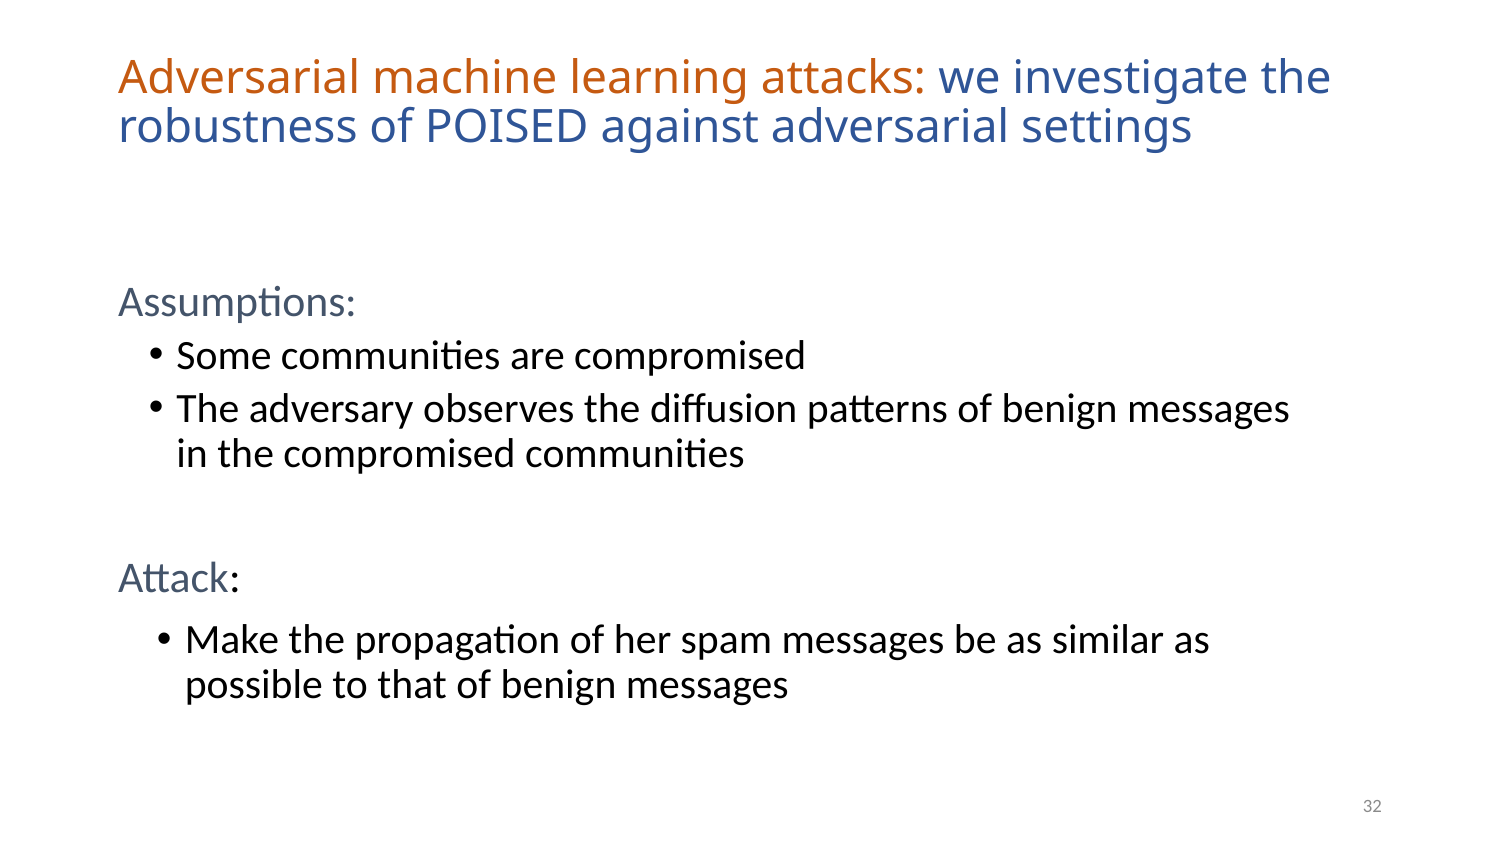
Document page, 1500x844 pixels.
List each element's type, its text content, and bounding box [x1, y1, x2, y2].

list Assumptions: Some communities are compromised The adversary observes the diffusion patterns of benign messages in the compromised communities Attack: Make the propagation of her spam messages be as similar as possible to that of benign messages [103, 202, 1345, 753]
slide_number 32 [1059, 782, 1397, 827]
title Adversarial machine learning attacks: we investigate the robustness of POISED against adversarial settings [103, 44, 1462, 162]
